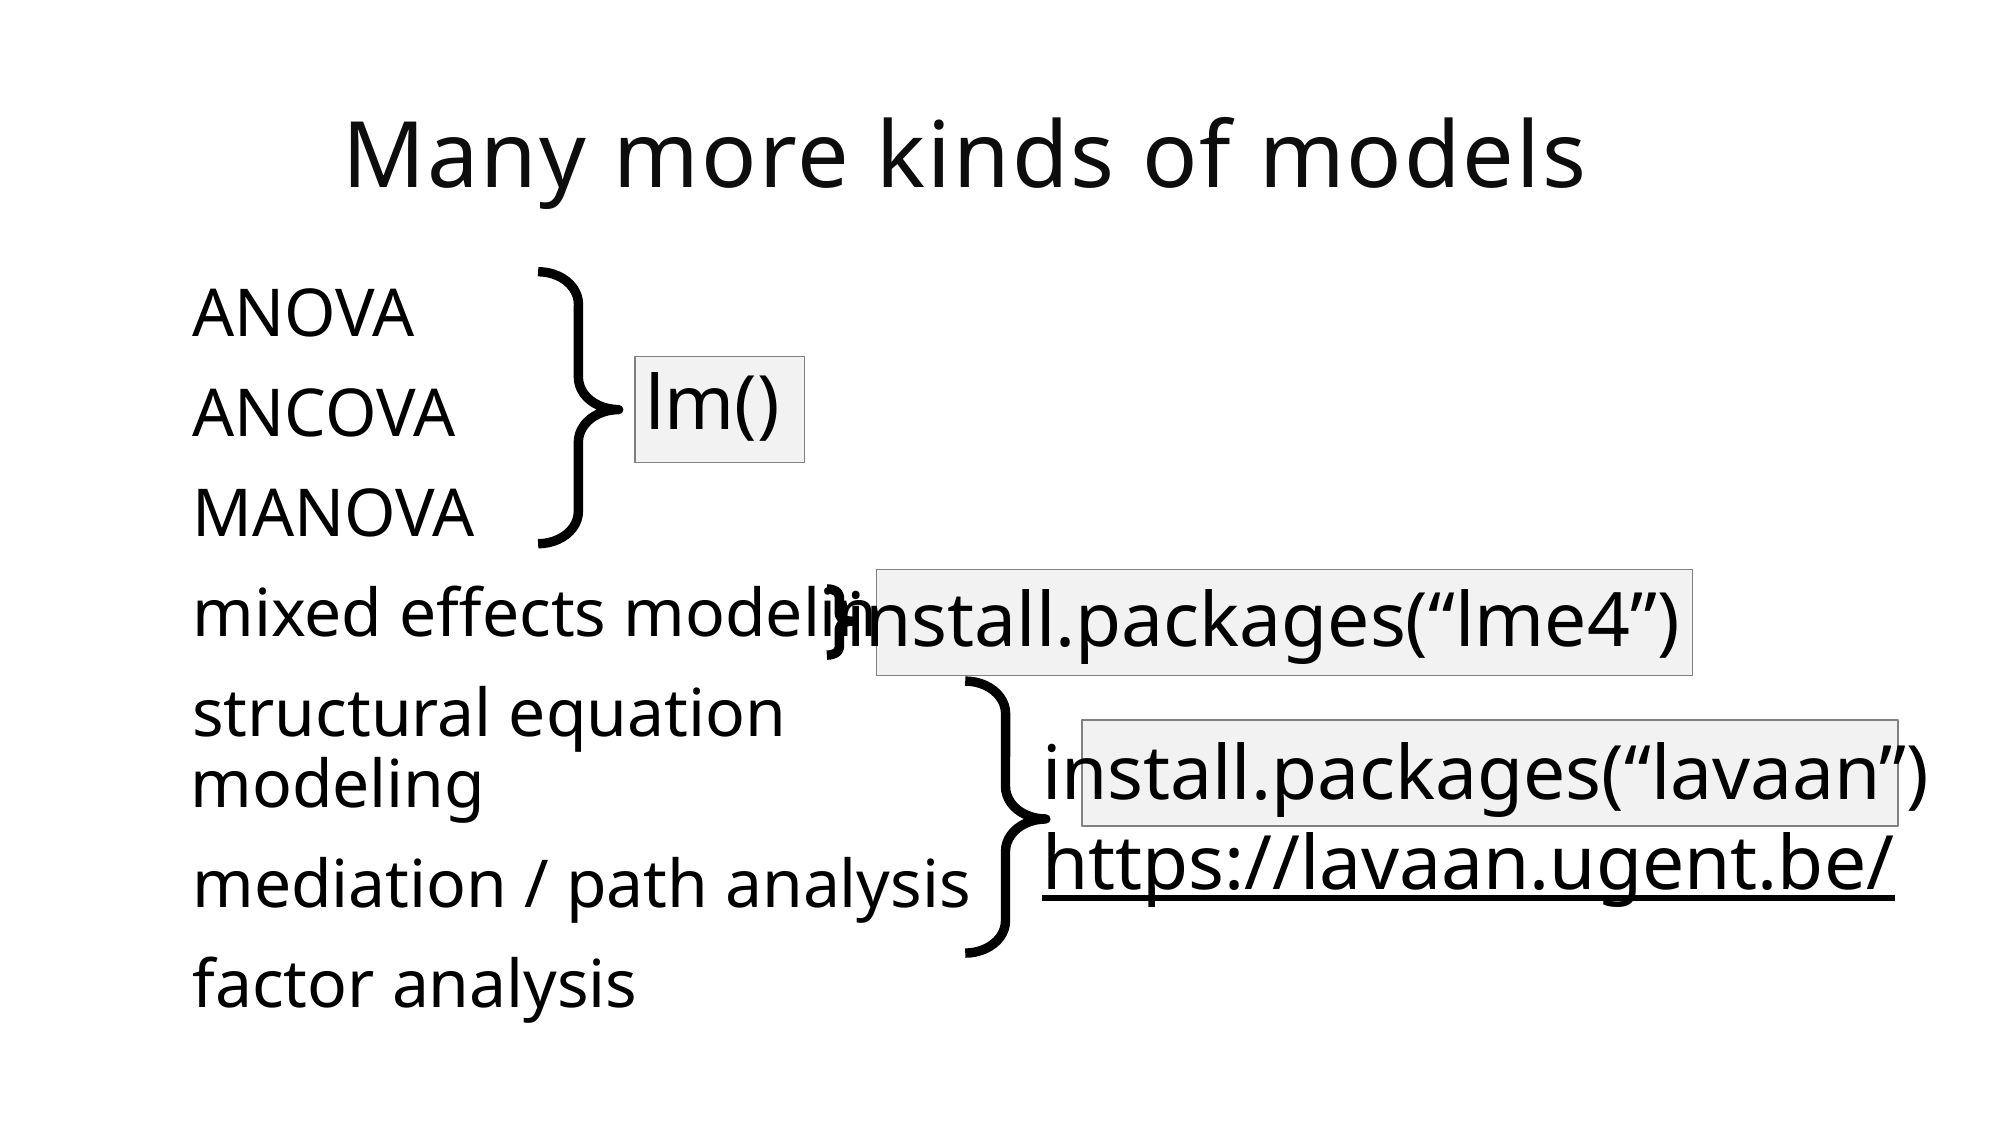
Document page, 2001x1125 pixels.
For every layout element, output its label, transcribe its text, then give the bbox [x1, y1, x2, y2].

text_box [537, 271, 805, 544]
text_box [964, 680, 1899, 954]
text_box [826, 564, 1693, 676]
list ANOVA ANCOVA MANOVA mixed effects modeling structural equation modeling mediation / path analysis factor analysis [168, 271, 1084, 1035]
title Many more kinds of models [168, 96, 1763, 227]
